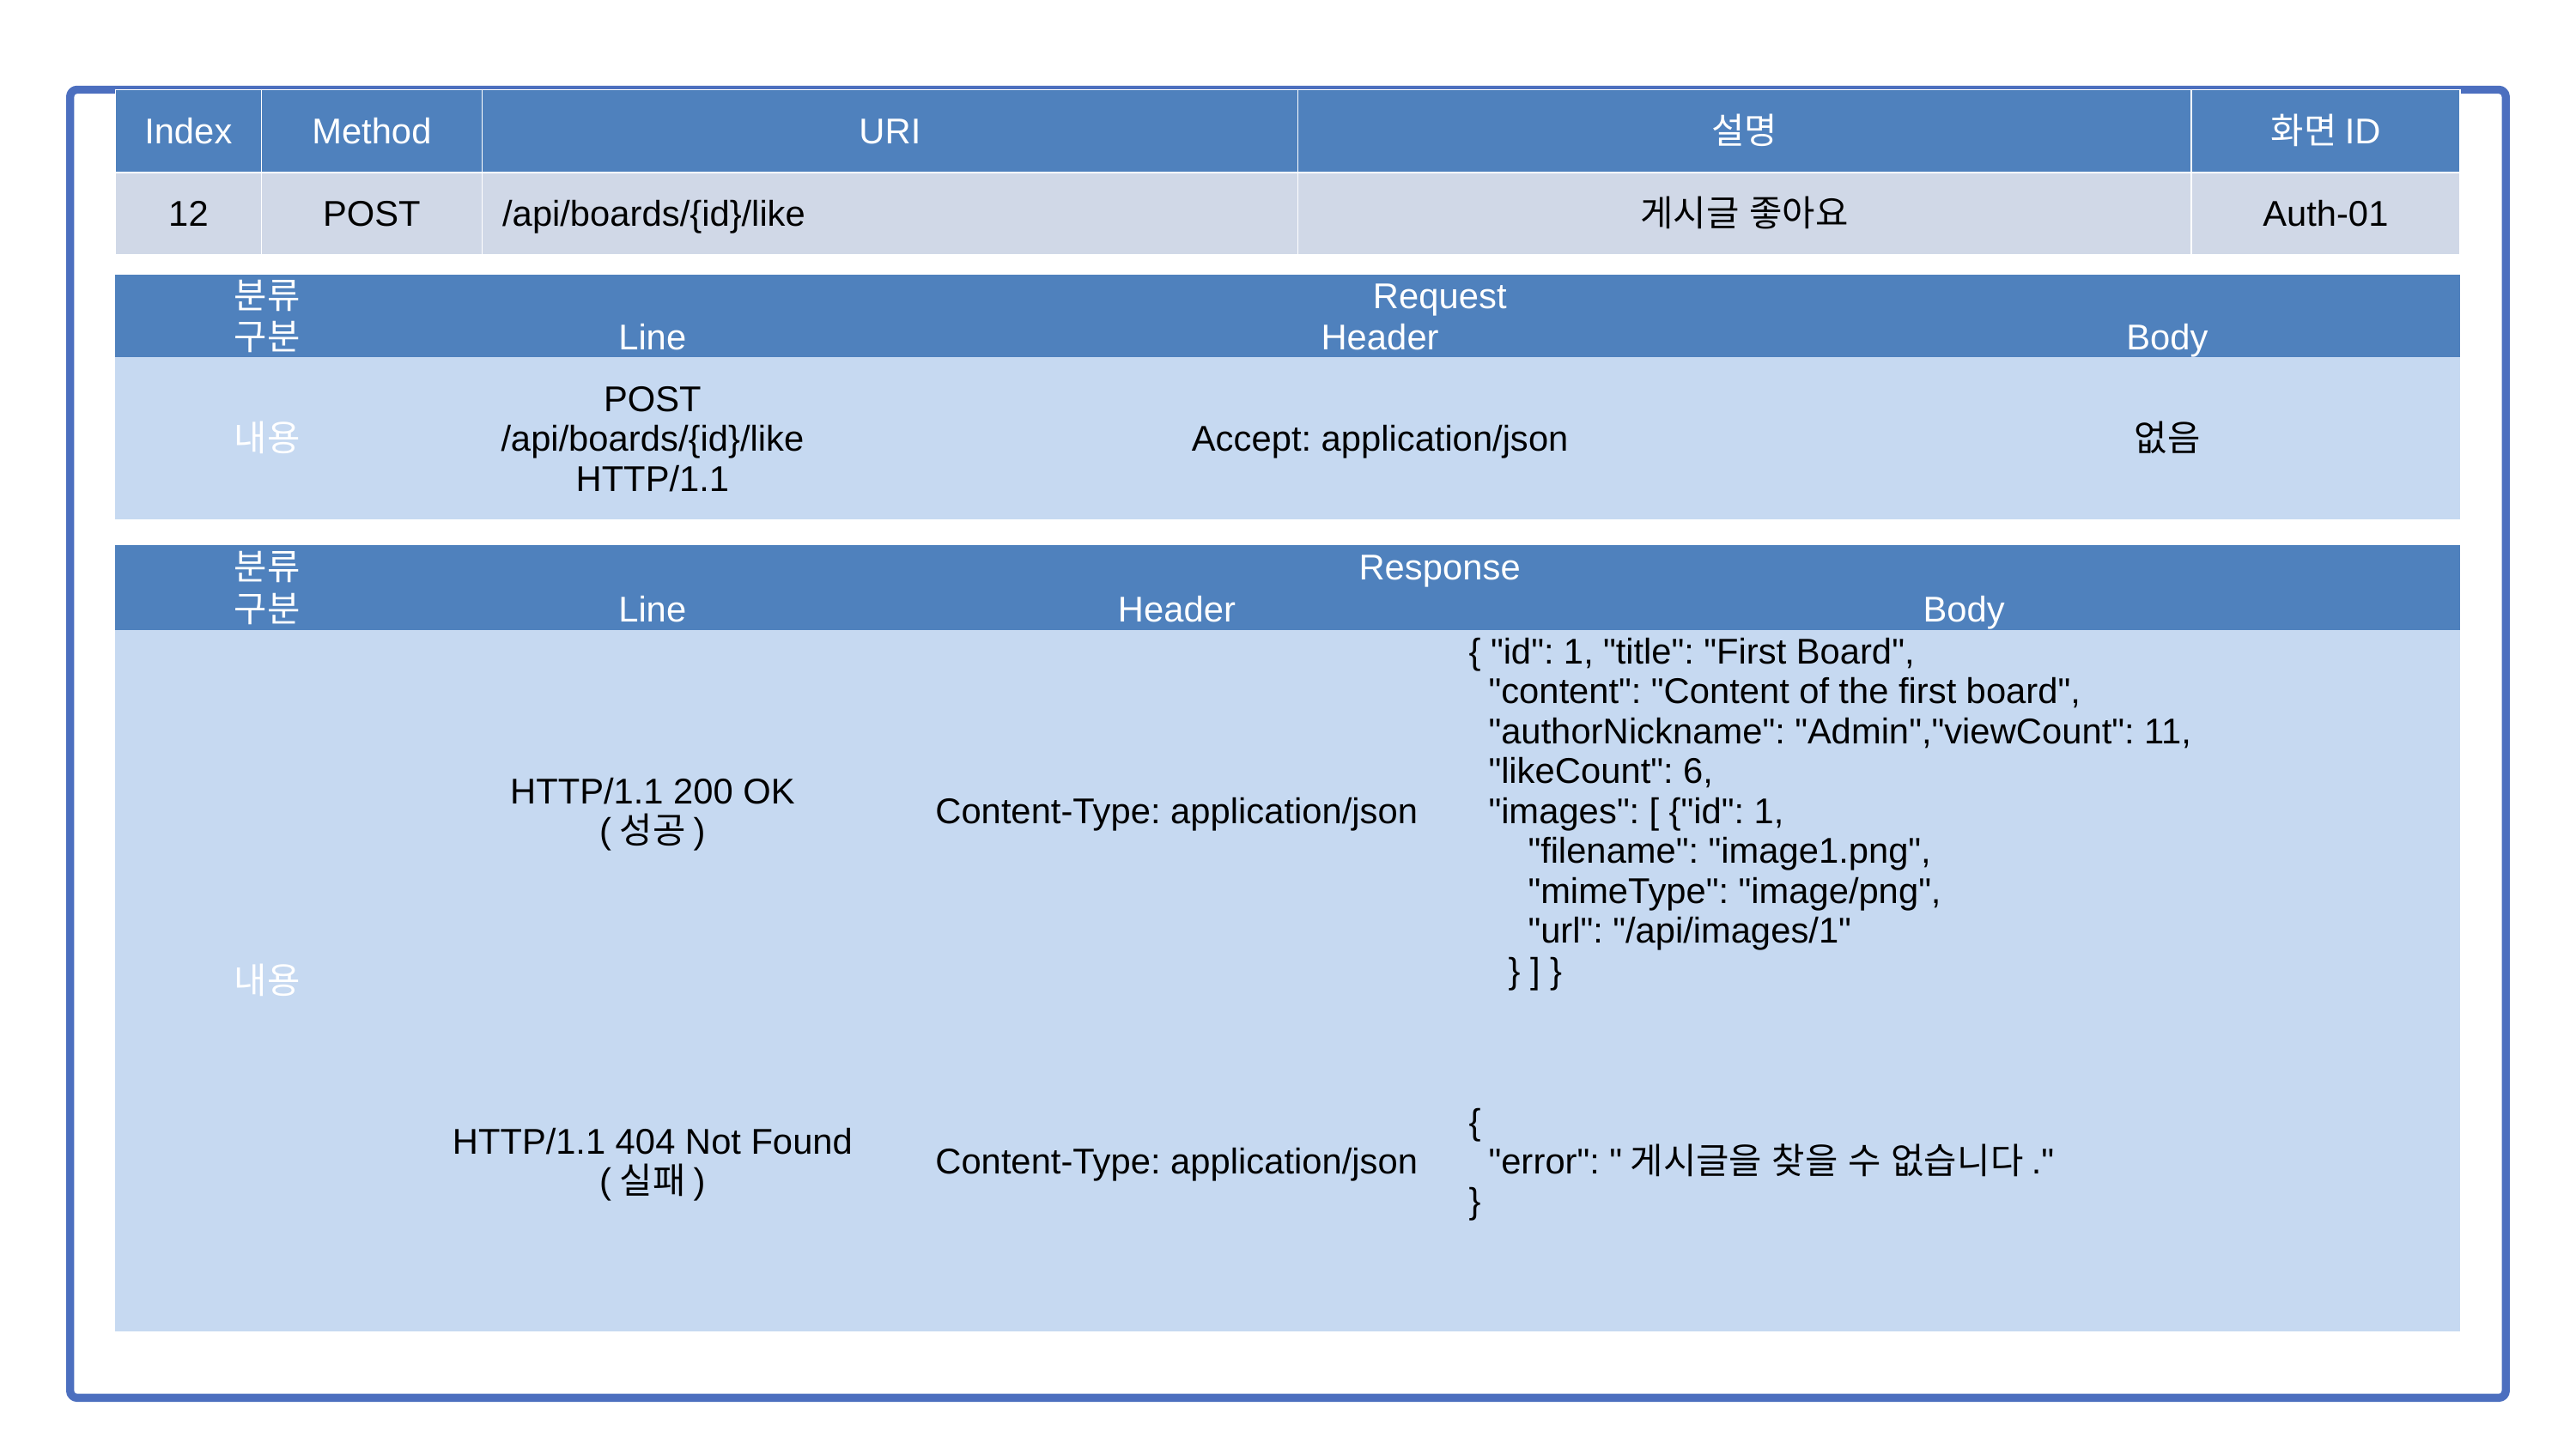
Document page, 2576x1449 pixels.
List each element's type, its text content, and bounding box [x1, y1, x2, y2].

table_header 설명 [1298, 90, 2190, 172]
table_header 분류 [115, 545, 419, 587]
table_cell Content-Type: application/json [886, 630, 1467, 991]
table_cell POST [262, 173, 482, 254]
table_cell 없음 [1874, 357, 2460, 519]
table_header Response [419, 545, 2460, 587]
table_cell HTTP/1.1 404 Not Found (실패) [419, 991, 886, 1331]
table_cell 게시글 좋아요 [1298, 173, 2190, 254]
table_cell Content-Type: application/json [886, 991, 1467, 1331]
table_cell Body [1874, 316, 2460, 357]
table_header 분류 [115, 275, 419, 316]
table_cell Header [886, 316, 1874, 357]
table_cell POST /api/boards/{id}/like HTTP/1.1 [419, 357, 886, 519]
table_cell HTTP/1.1 200 OK (성공) [419, 630, 886, 991]
table_cell 구분 [115, 587, 419, 630]
table_cell Line [419, 316, 886, 357]
table_cell { "error": "게시글을 찾을 수 없습니다." } [1467, 991, 2460, 1331]
text_box [70, 89, 2506, 1398]
table_header 화면ID [2192, 90, 2459, 172]
table_header URI [483, 90, 1297, 172]
table_header Request [419, 275, 2460, 316]
table_cell 12 [116, 173, 261, 254]
table_cell 내용 [115, 630, 419, 1331]
table_cell { "id": 1, "title": "First Board", "content": "Content of the first board", "authorNickname": "Admin","viewCount": 11, "likeCount": 6, "images": [ {"id": 1, "filename": "image1.png", "mimeType": "image/png", "url": "/api/images/1" } ] } [1467, 630, 2460, 991]
table_cell 구분 [115, 316, 419, 357]
table_cell Auth-01 [2192, 173, 2459, 254]
table_cell Body [1467, 587, 2460, 630]
table_header Index [116, 90, 261, 172]
table_header Method [262, 90, 482, 172]
table_cell Line [419, 587, 886, 630]
table_cell Accept: application/json [886, 357, 1874, 519]
table_cell Header [886, 587, 1467, 630]
table_cell /api/boards/{id}/like [483, 173, 1297, 254]
table_cell 내용 [115, 357, 419, 519]
